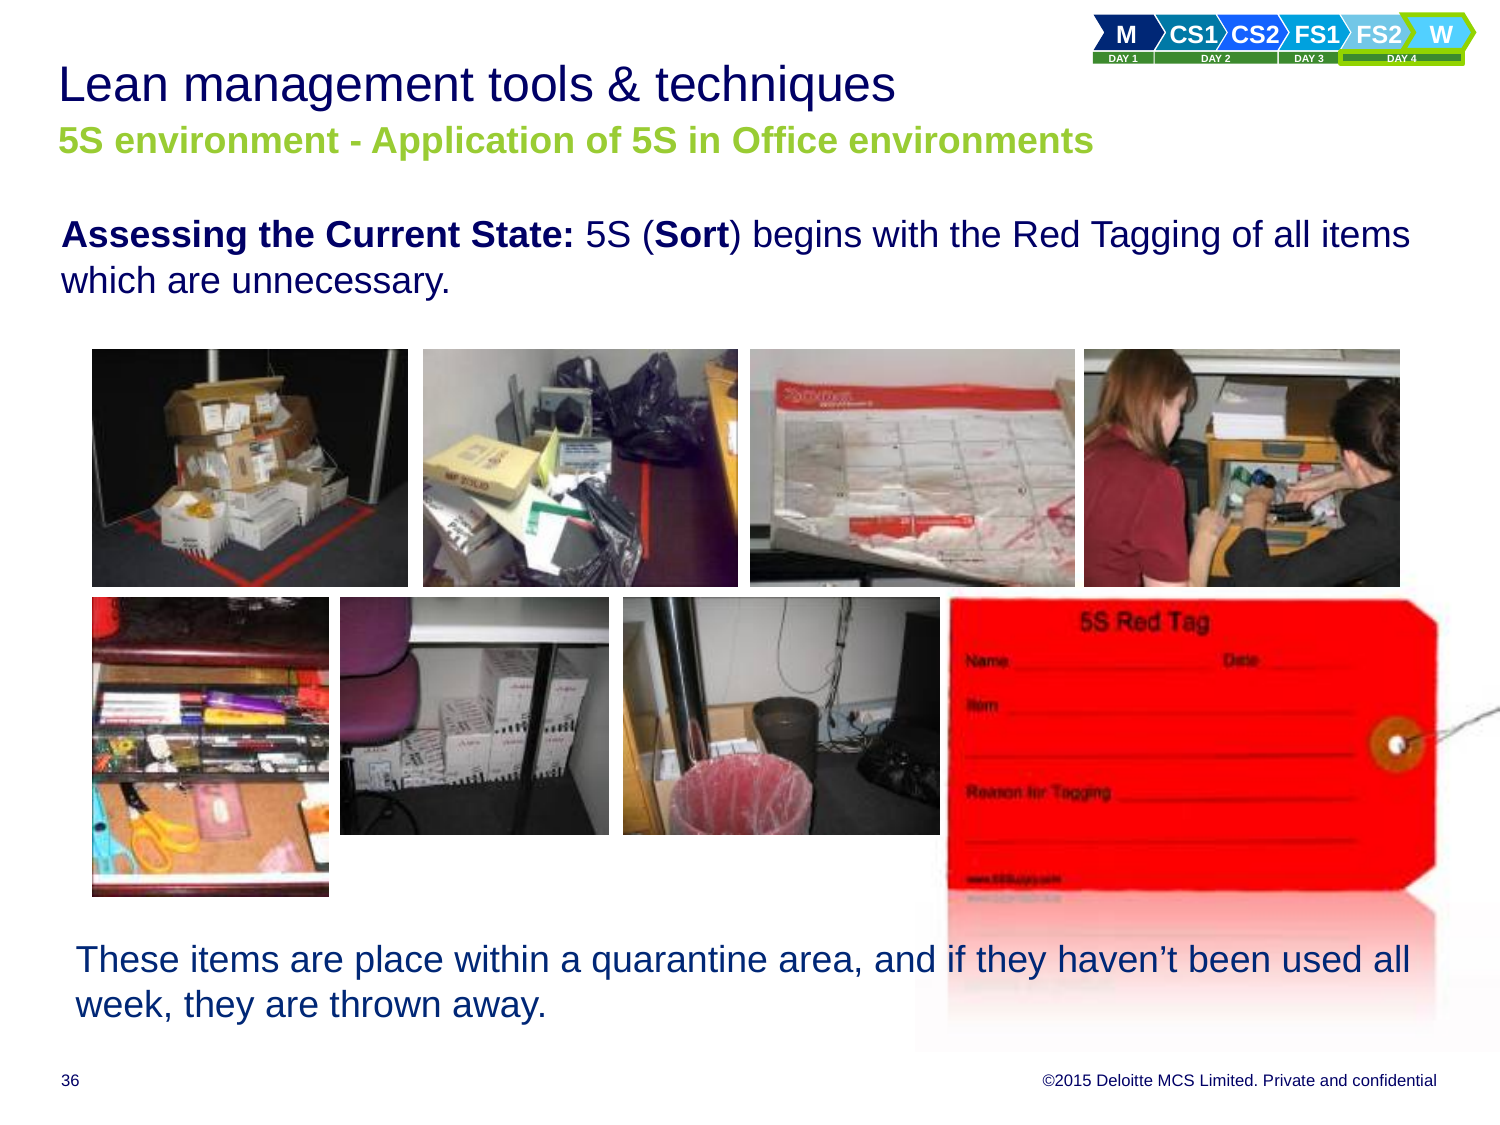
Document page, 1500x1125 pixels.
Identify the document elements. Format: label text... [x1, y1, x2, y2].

picture [340, 597, 609, 835]
picture [623, 349, 1500, 1053]
title Lean management tools & techniques 5S environment - Application of 5S in Office environments [57, 60, 1420, 153]
picture [92, 597, 329, 897]
picture [422, 349, 739, 587]
picture [92, 349, 408, 587]
slide_number 36 [60, 1069, 374, 1091]
list Assessing the Current State: 5S (Sort) begins with the Red Tagging of all items which are unnecessary. [60, 209, 1413, 330]
text_box These items are place within a quarantine area, and if they haven’t been used all week, they are thrown away. [60, 927, 909, 1046]
